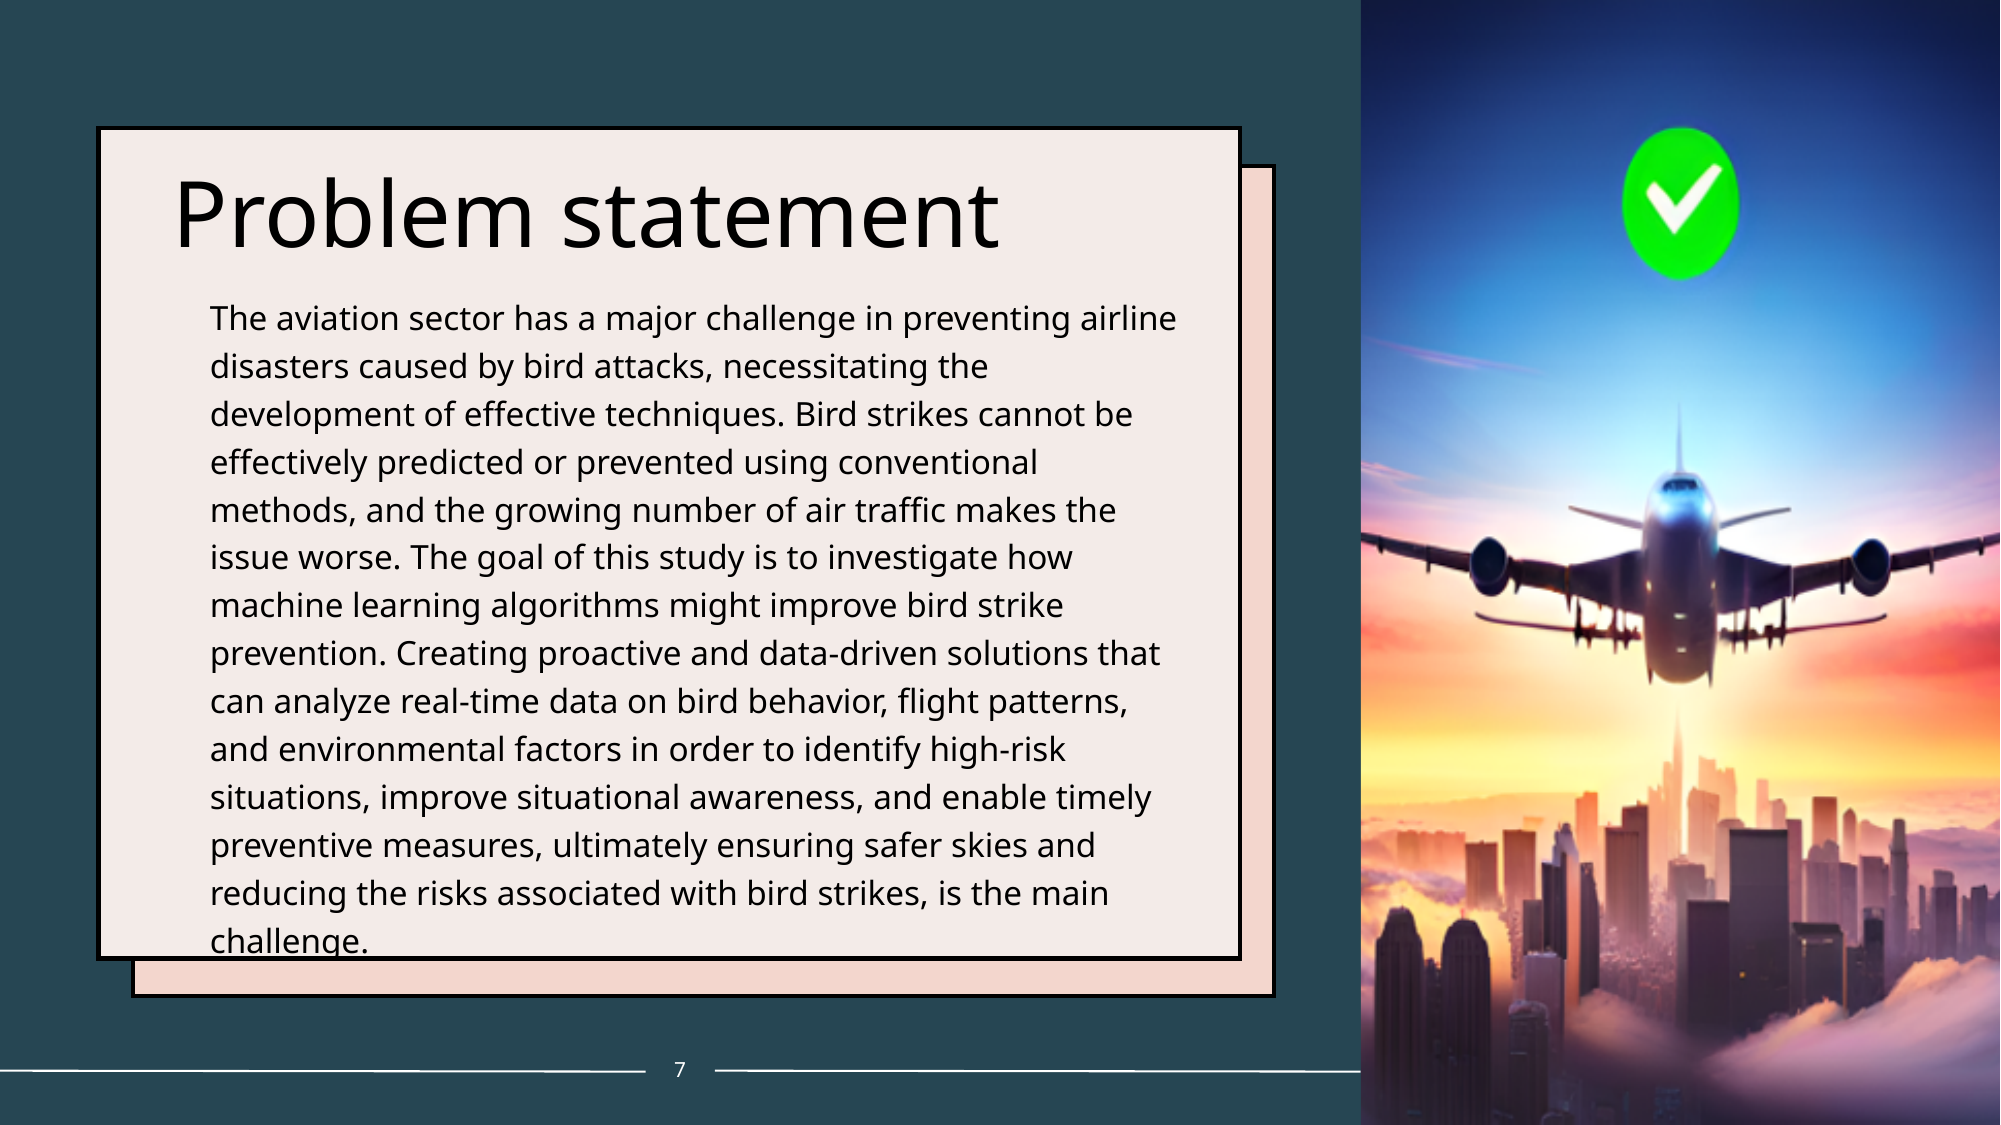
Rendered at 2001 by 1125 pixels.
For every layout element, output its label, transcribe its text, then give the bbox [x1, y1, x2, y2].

slide_number 7 [650, 1050, 710, 1091]
list The aviation sector has a major challenge in preventing airline disasters caused by bird attacks, necessitating the development of effective techniques. Bird strikes cannot be effectively predicted or prevented using conventional methods, and the growing number of air traffic makes the issue worse. The goal of this study is to investigate how machine learning algorithms might improve bird strike prevention. Creating proactive and data-driven solutions that can analyze real-time data on bird behavior, flight patterns, and environmental factors in order to identify high-risk situations, improve situational awareness, and enable timely preventive measures, ultimately ensuring safer skies and reducing the risks associated with bird strikes, is the main challenge. [185, 281, 1199, 935]
picture [1360, 0, 2000, 1125]
title Problem statement [157, 161, 1130, 267]
